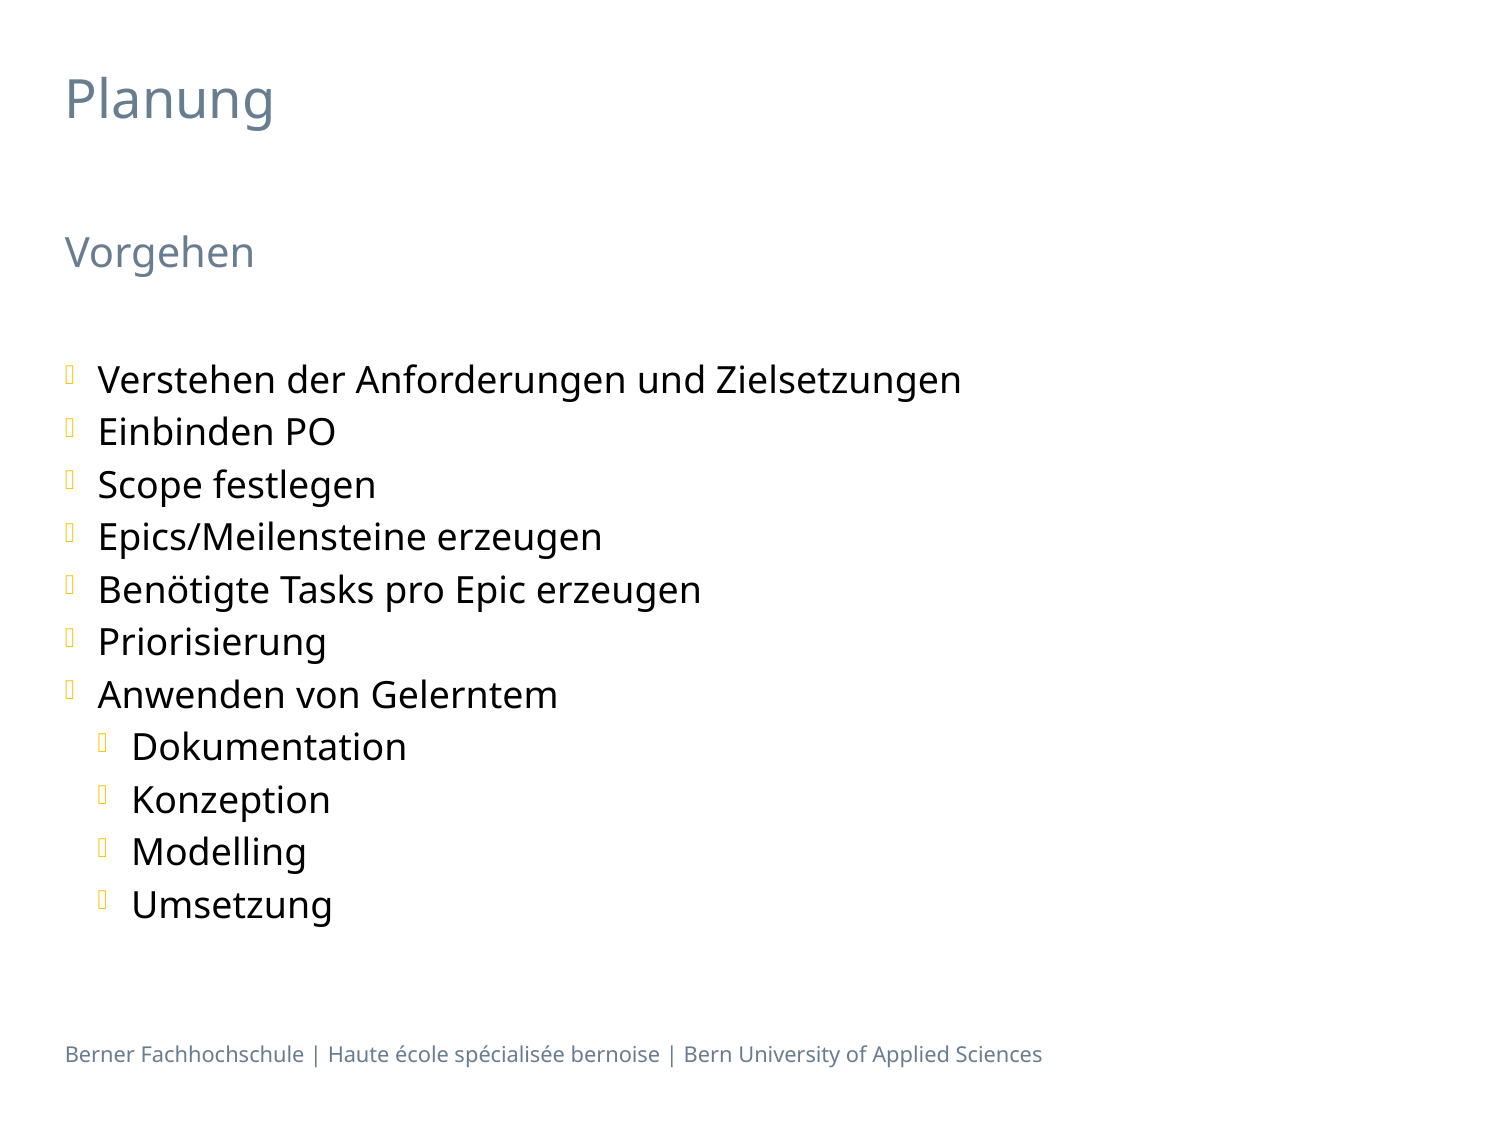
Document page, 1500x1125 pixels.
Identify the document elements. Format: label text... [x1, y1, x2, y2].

title Planung [64, 64, 1436, 149]
list Vorgehen [64, 225, 1436, 308]
list Verstehen der Anforderungen und Zielsetzungen Einbinden PO Scope festlegen Epics/Meilensteine erzeugen Benötigte Tasks pro Epic erzeugen Priorisierung Anwenden von Gelerntem Dokumentation Konzeption Modelling Umsetzung [64, 355, 1435, 1012]
